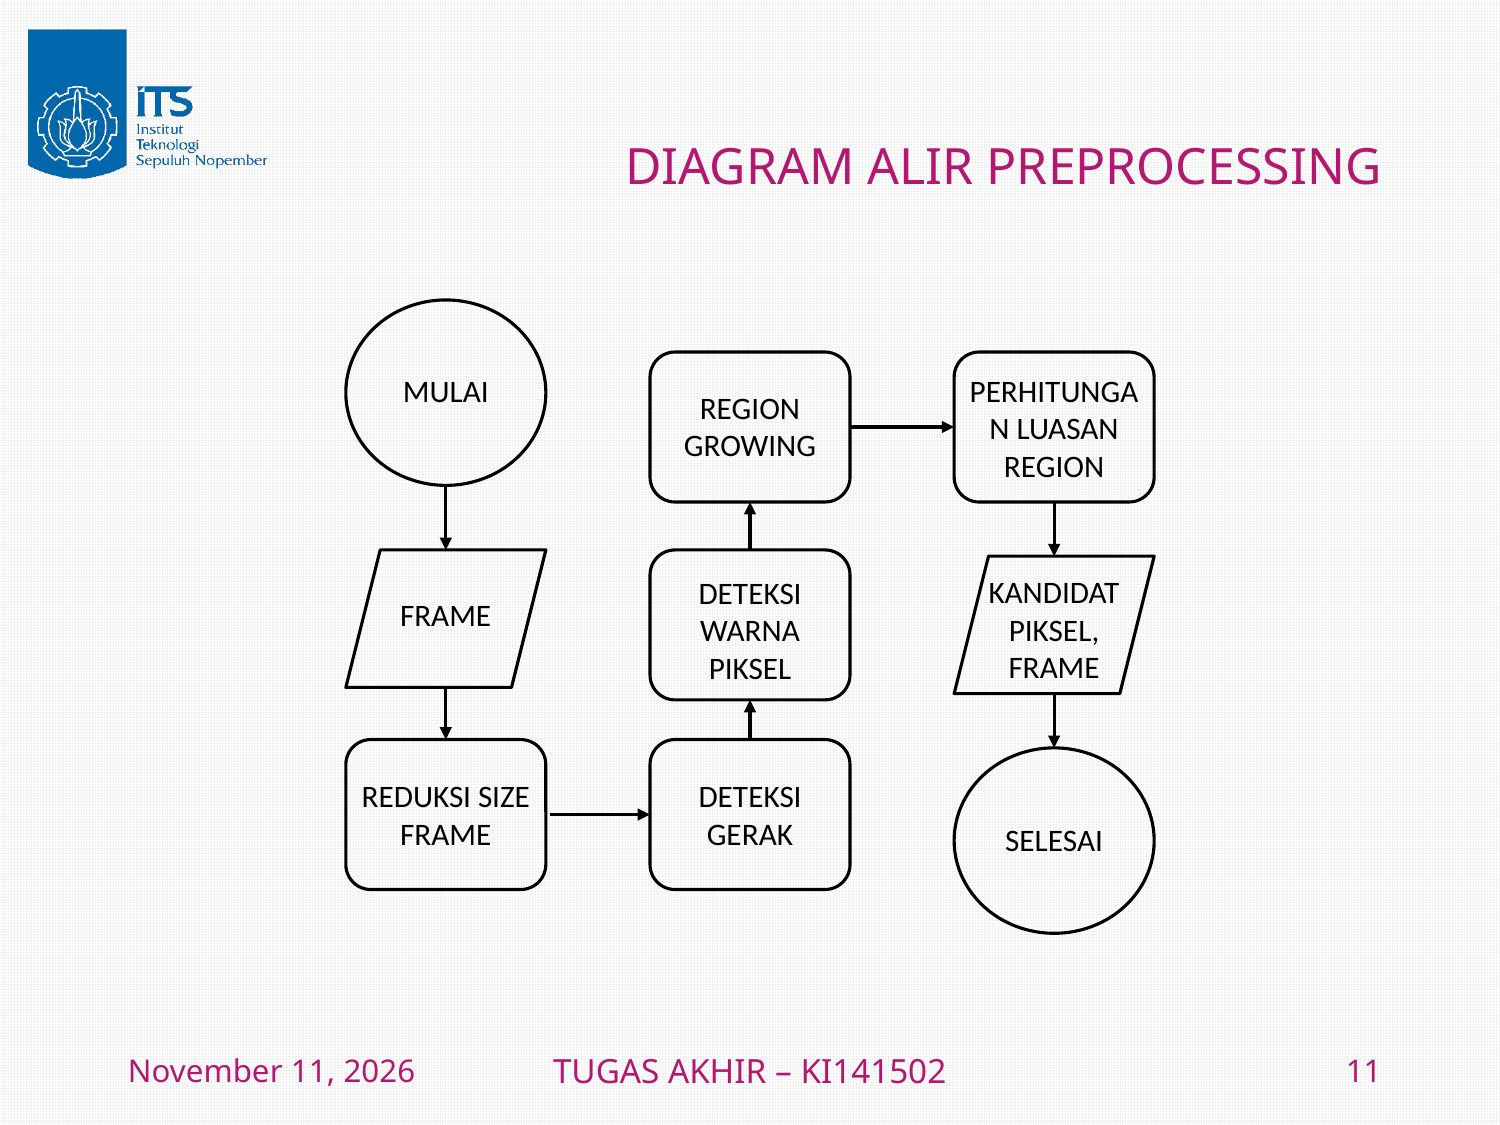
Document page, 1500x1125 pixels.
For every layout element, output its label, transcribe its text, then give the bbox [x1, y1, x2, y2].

text_box [652, 549, 848, 565]
text_box [650, 739, 850, 769]
text_box REGION GROWING [650, 380, 850, 471]
text_box [345, 299, 546, 486]
footer TUGAS AKHIR – KI141502 [496, 1042, 1004, 1103]
text_box [657, 693, 843, 700]
title DIAGRAM ALIR PREPROCESSING [103, 59, 1397, 278]
text_box DETEKSI GERAK [650, 769, 850, 859]
text_box [345, 859, 546, 890]
text_box FRAME [370, 587, 521, 640]
text_box [345, 549, 546, 688]
text_box [958, 491, 1150, 503]
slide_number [103, 1042, 441, 1103]
text_box PERHITUNGAN LUASAN REGION [954, 363, 1155, 491]
text_box [650, 429, 851, 503]
slide_number 11 [1059, 1042, 1397, 1103]
text_box [986, 556, 1155, 565]
picture [19, 21, 274, 187]
text_box SELESAI [979, 813, 1130, 866]
text_box [345, 739, 546, 769]
text_box [954, 747, 1155, 934]
text_box DETEKSI WARNA PIKSEL [650, 565, 850, 693]
text_box REDUKSI SIZE FRAME [345, 769, 546, 859]
text_box [958, 352, 1150, 363]
text_box MULAI [370, 363, 521, 416]
text_box KANDIDAT PIKSEL, FRAME [954, 565, 1155, 693]
text_box [650, 352, 850, 380]
text_box [650, 796, 851, 890]
